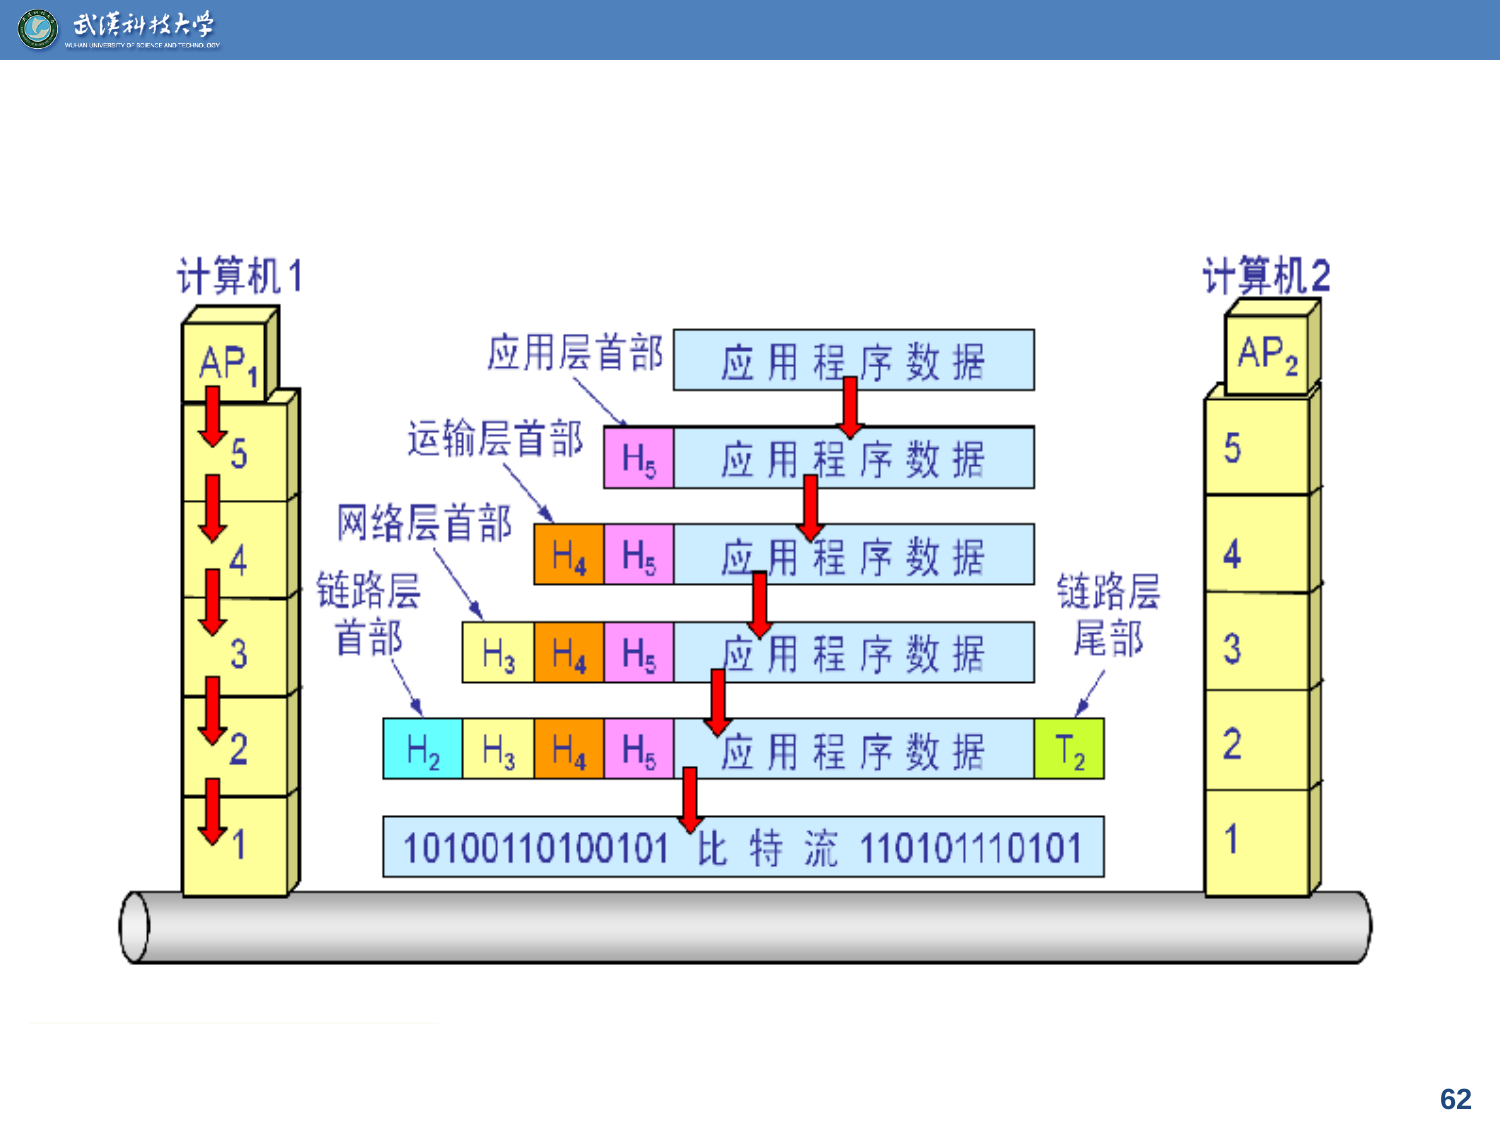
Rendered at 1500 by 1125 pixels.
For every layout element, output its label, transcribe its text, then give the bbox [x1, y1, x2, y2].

picture [8, 4, 228, 58]
slide_number 62 [1425, 1071, 1500, 1125]
picture [29, 243, 1456, 1024]
